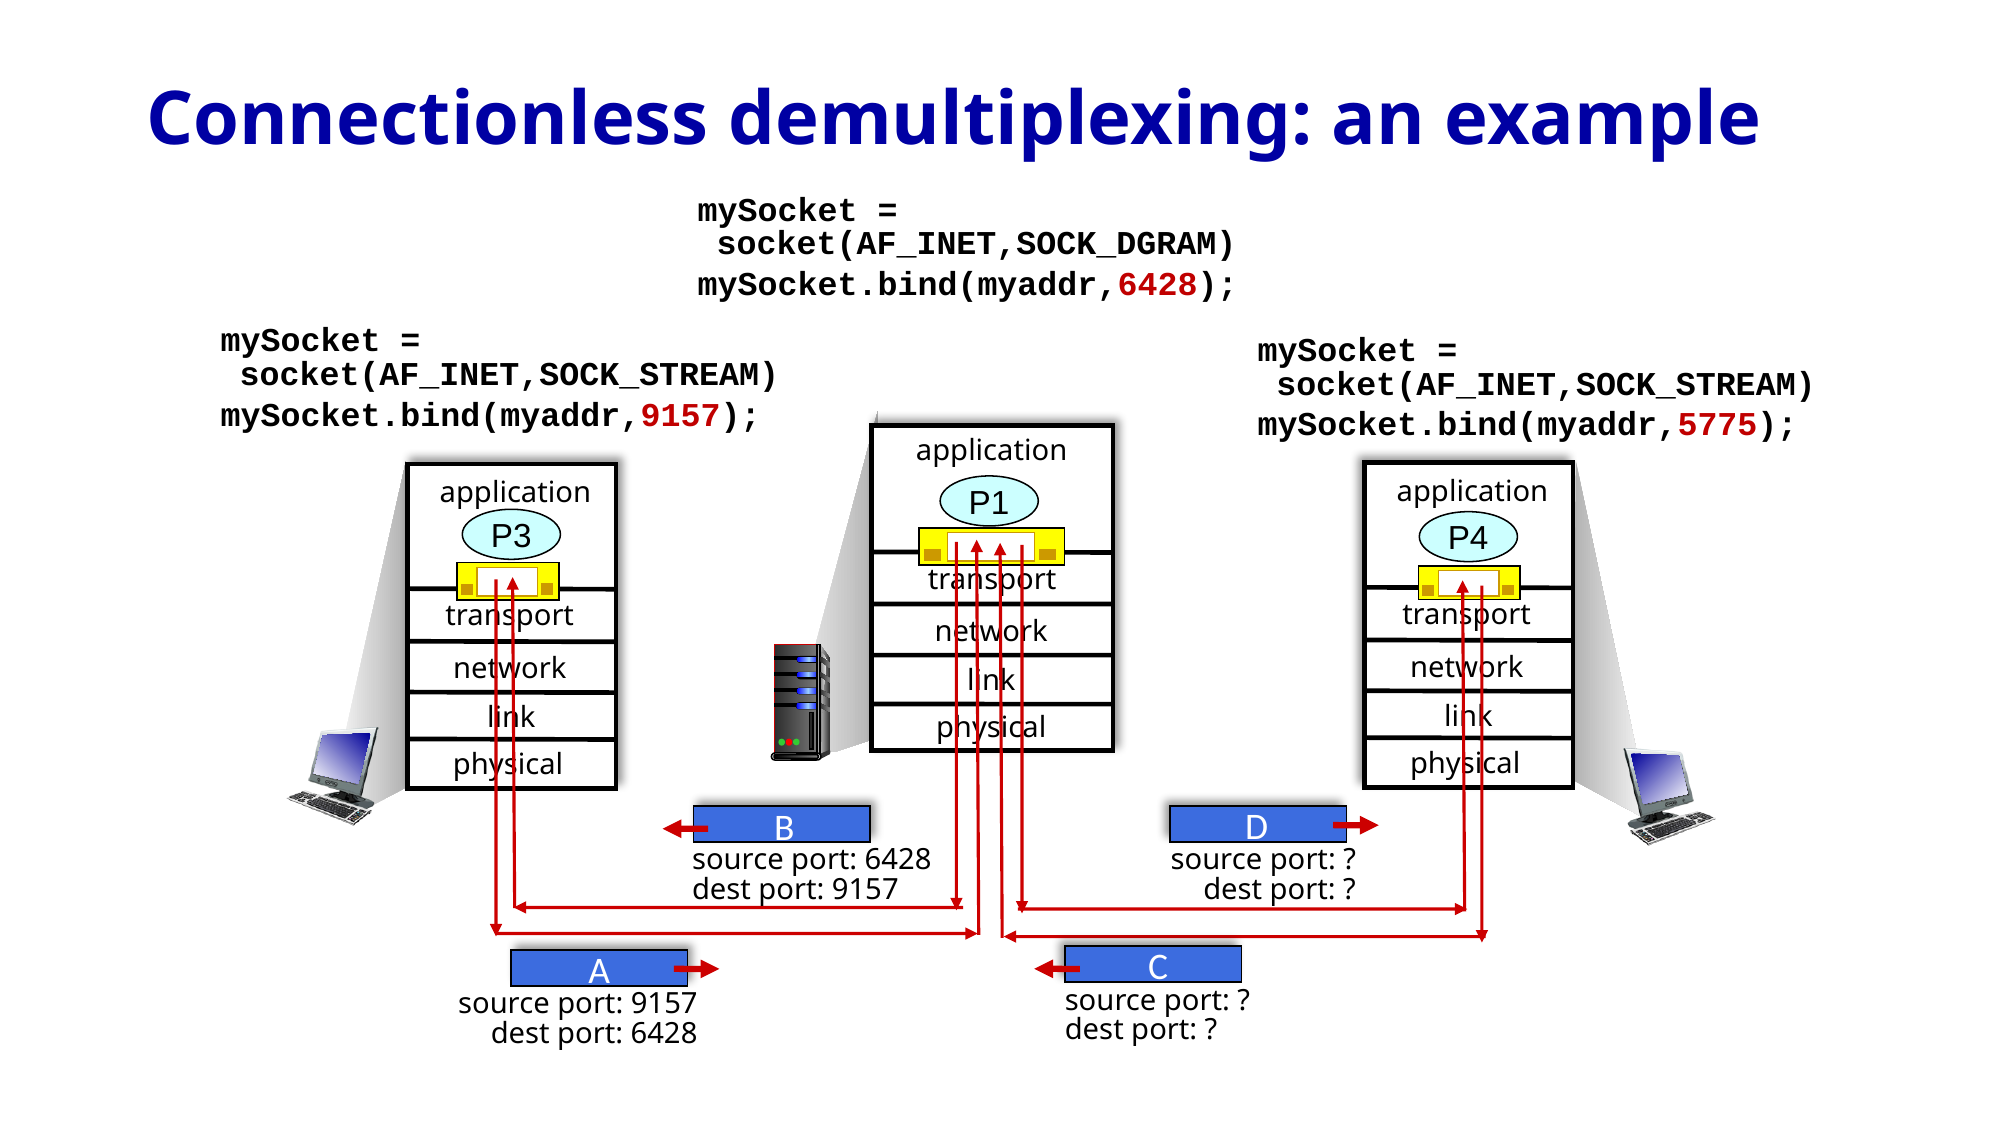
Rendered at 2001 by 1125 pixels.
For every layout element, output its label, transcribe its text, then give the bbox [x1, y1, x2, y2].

text_box physical [1357, 732, 1463, 787]
text_box transport [977, 566, 1000, 601]
text_box link [957, 656, 977, 704]
text_box [815, 444, 869, 753]
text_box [1385, 831, 1470, 879]
text_box P1 [940, 475, 1039, 526]
text_box transport [1463, 600, 1481, 637]
text_box [489, 600, 503, 937]
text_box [771, 644, 831, 760]
text_box physical [400, 734, 495, 788]
text_box physical [957, 705, 977, 751]
text_box network [1482, 637, 1575, 691]
text_box physical [1023, 705, 1100, 751]
text_box link [883, 656, 956, 704]
text_box network [957, 601, 977, 655]
text_box physical [1464, 740, 1481, 787]
text_box [1003, 930, 1059, 943]
text_box network [514, 638, 618, 693]
text_box link [978, 656, 1000, 704]
text_box application [407, 476, 624, 516]
text_box [1475, 600, 1489, 936]
text_box [1364, 515, 1573, 584]
text_box [1015, 566, 1029, 908]
text_box link [1023, 656, 1100, 704]
text_box [347, 476, 405, 801]
text_box [407, 516, 617, 585]
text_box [919, 527, 1065, 566]
text_box physical [1002, 705, 1021, 751]
text_box transport [1001, 566, 1021, 601]
text_box link [1482, 686, 1577, 740]
text_box network [401, 638, 495, 693]
text_box link [497, 693, 513, 741]
text_box network [1358, 637, 1463, 691]
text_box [1620, 743, 1738, 854]
text_box network [1001, 601, 1021, 655]
text_box physical [1483, 740, 1574, 787]
text_box mySocket = socket(AF_INET,SOCK_STREAM) mySocket.bind(myaddr,9157); [205, 317, 847, 476]
text_box physical [978, 705, 1001, 751]
text_box transport [1482, 584, 1575, 637]
text_box [1379, 902, 1468, 916]
text_box network [1023, 601, 1100, 655]
text_box [950, 566, 963, 907]
text_box P4 [1419, 511, 1518, 562]
text_box physical [497, 741, 513, 788]
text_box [264, 722, 381, 833]
text_box network [883, 601, 956, 655]
text_box B [759, 795, 810, 806]
text_box application [1364, 485, 1581, 515]
text_box [1575, 485, 1635, 806]
text_box A [573, 938, 625, 949]
text_box network [978, 601, 1000, 655]
text_box physical [514, 741, 617, 788]
text_box D [1230, 794, 1283, 806]
text_box link [514, 687, 620, 741]
text_box P3 [462, 509, 561, 560]
text_box C [1133, 934, 1184, 946]
text_box link [1464, 691, 1481, 740]
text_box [457, 562, 559, 600]
text_box transport [513, 585, 618, 638]
text_box transport [1358, 584, 1462, 637]
text_box [515, 901, 662, 914]
text_box network [1464, 637, 1481, 691]
text_box transport [497, 601, 512, 638]
text_box link [1001, 656, 1021, 704]
text_box network [497, 638, 513, 693]
text_box transport [957, 566, 976, 601]
text_box link [1360, 691, 1463, 740]
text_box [1418, 566, 1521, 600]
text_box mySocket = socket(AF_INET,SOCK_STREAM) mySocket.bind(myaddr,5775); [1242, 326, 1884, 485]
text_box transport [884, 549, 956, 601]
text_box link [403, 693, 495, 741]
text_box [662, 806, 943, 914]
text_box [447, 949, 720, 1058]
text_box transport [1023, 549, 1101, 603]
text_box application [883, 420, 1100, 474]
text_box mySocket = socket(AF_INET,SOCK_DGRAM) mySocket.bind(myaddr,6428); [682, 195, 1324, 345]
text_box [495, 927, 978, 940]
text_box [871, 425, 1114, 751]
text_box transport [401, 585, 495, 638]
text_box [1034, 946, 1263, 1054]
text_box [1158, 806, 1379, 914]
text_box physical [883, 705, 956, 751]
title Connectionless demultiplexing: an example [131, 47, 1952, 195]
